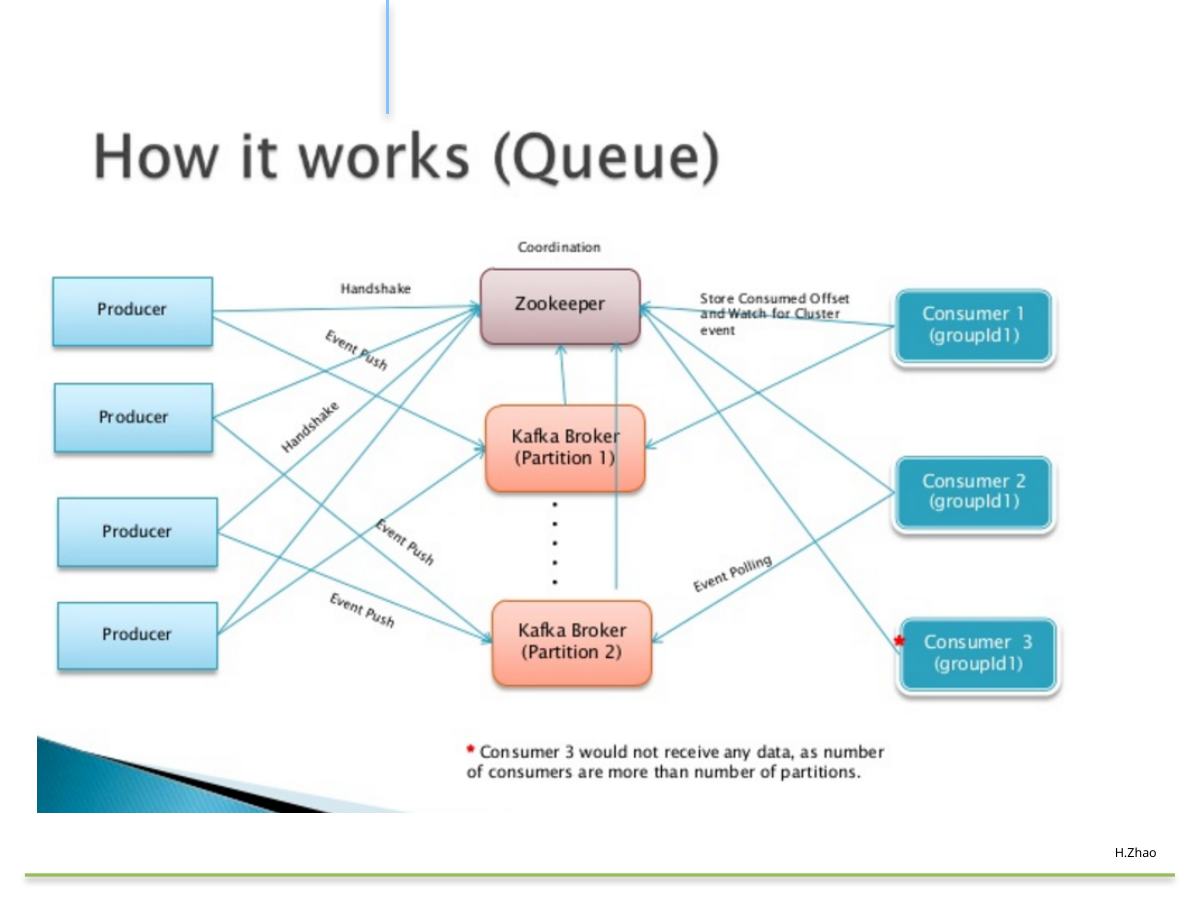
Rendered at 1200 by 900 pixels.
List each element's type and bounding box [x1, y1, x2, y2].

picture [37, 124, 1072, 813]
